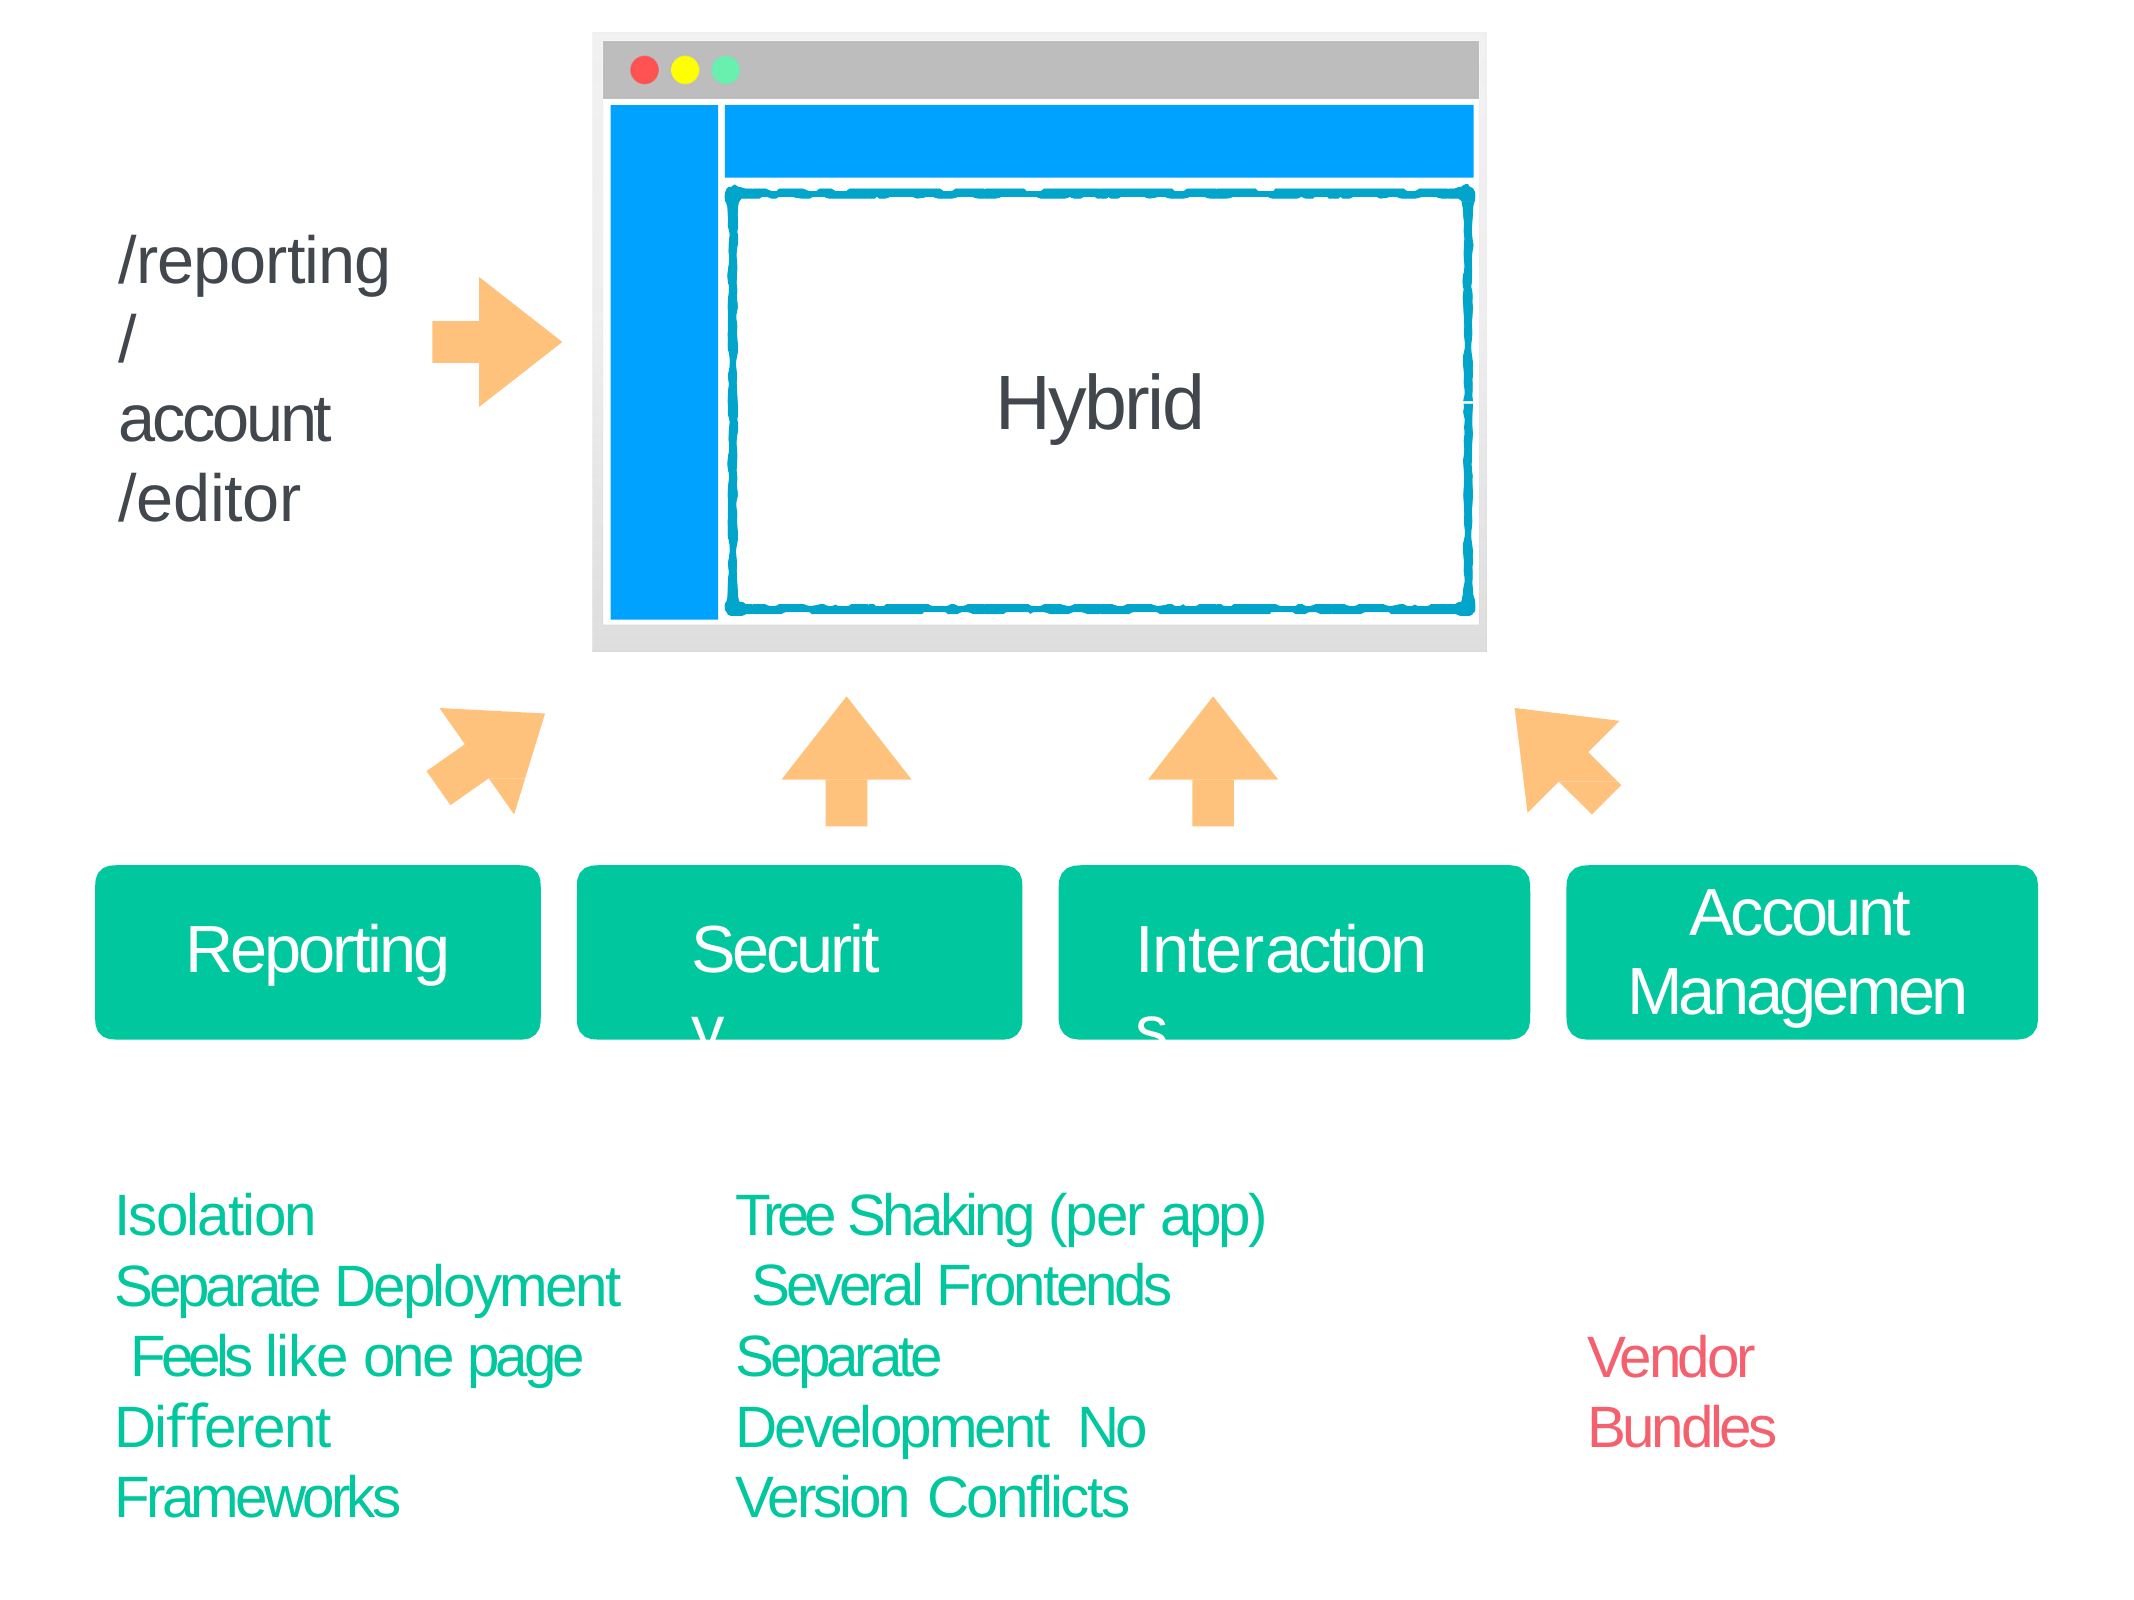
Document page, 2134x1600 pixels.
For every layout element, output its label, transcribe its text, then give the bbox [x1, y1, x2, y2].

text_box [1058, 865, 1531, 1040]
text_box [426, 708, 546, 815]
text_box [432, 276, 563, 408]
text_box [781, 696, 912, 827]
text_box [95, 865, 541, 1040]
text_box Interactions [1133, 904, 1454, 1067]
text_box [1148, 696, 1279, 827]
text_box Vendor Bundles [1585, 1316, 1959, 1459]
text_box /account /editor [116, 293, 356, 535]
text_box [1983, 865, 2039, 1040]
text_box Reporting [183, 904, 451, 1067]
title /reporting [116, 214, 395, 484]
text_box Security [689, 904, 910, 1067]
text_box [1514, 707, 1622, 815]
text_box Tree Shaking (per app) Several Frontends Separate Development No Version Conflicts [733, 1175, 1268, 1530]
text_box [576, 865, 1023, 1040]
text_box Account Management [1624, 864, 1983, 1108]
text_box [591, 32, 1488, 653]
text_box Isolation Separate Deployment Feels like one page Diﬀerent Frameworks [112, 1174, 621, 1530]
text_box [1566, 865, 1624, 1040]
